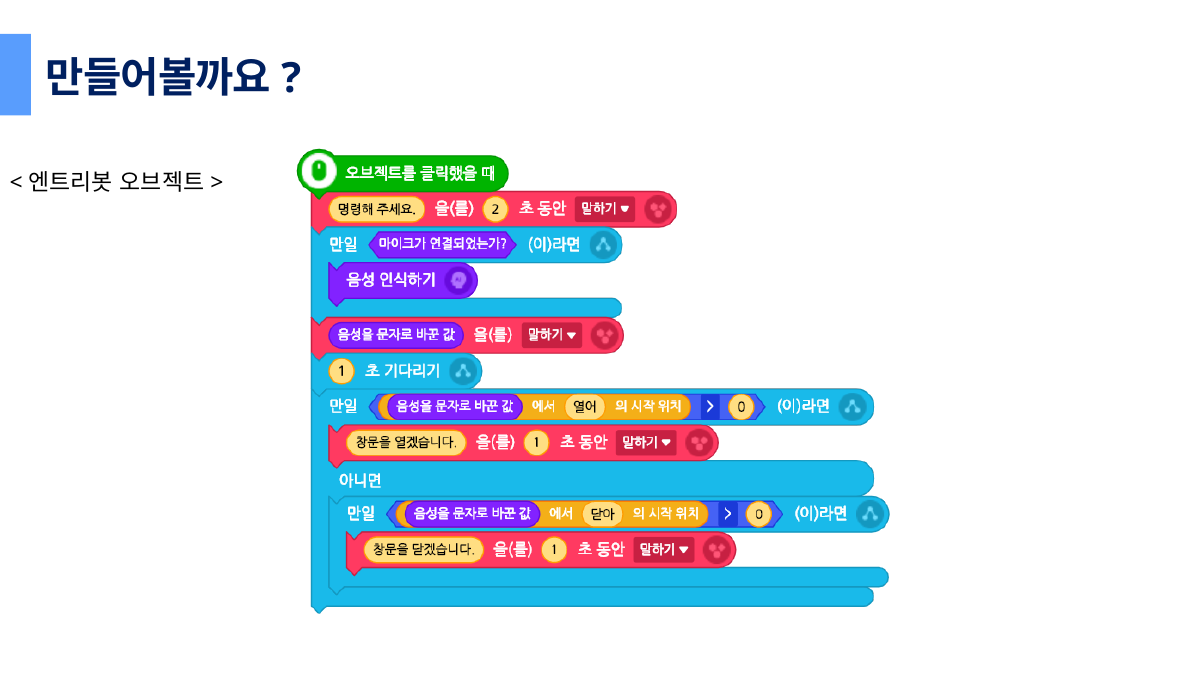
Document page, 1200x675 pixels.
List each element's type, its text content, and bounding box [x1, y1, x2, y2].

text_box 만들어볼까요? [32, 43, 712, 109]
picture [296, 145, 904, 614]
text_box [0, 33, 32, 116]
text_box <엔트리봇 오브젝트> [0, 160, 239, 203]
